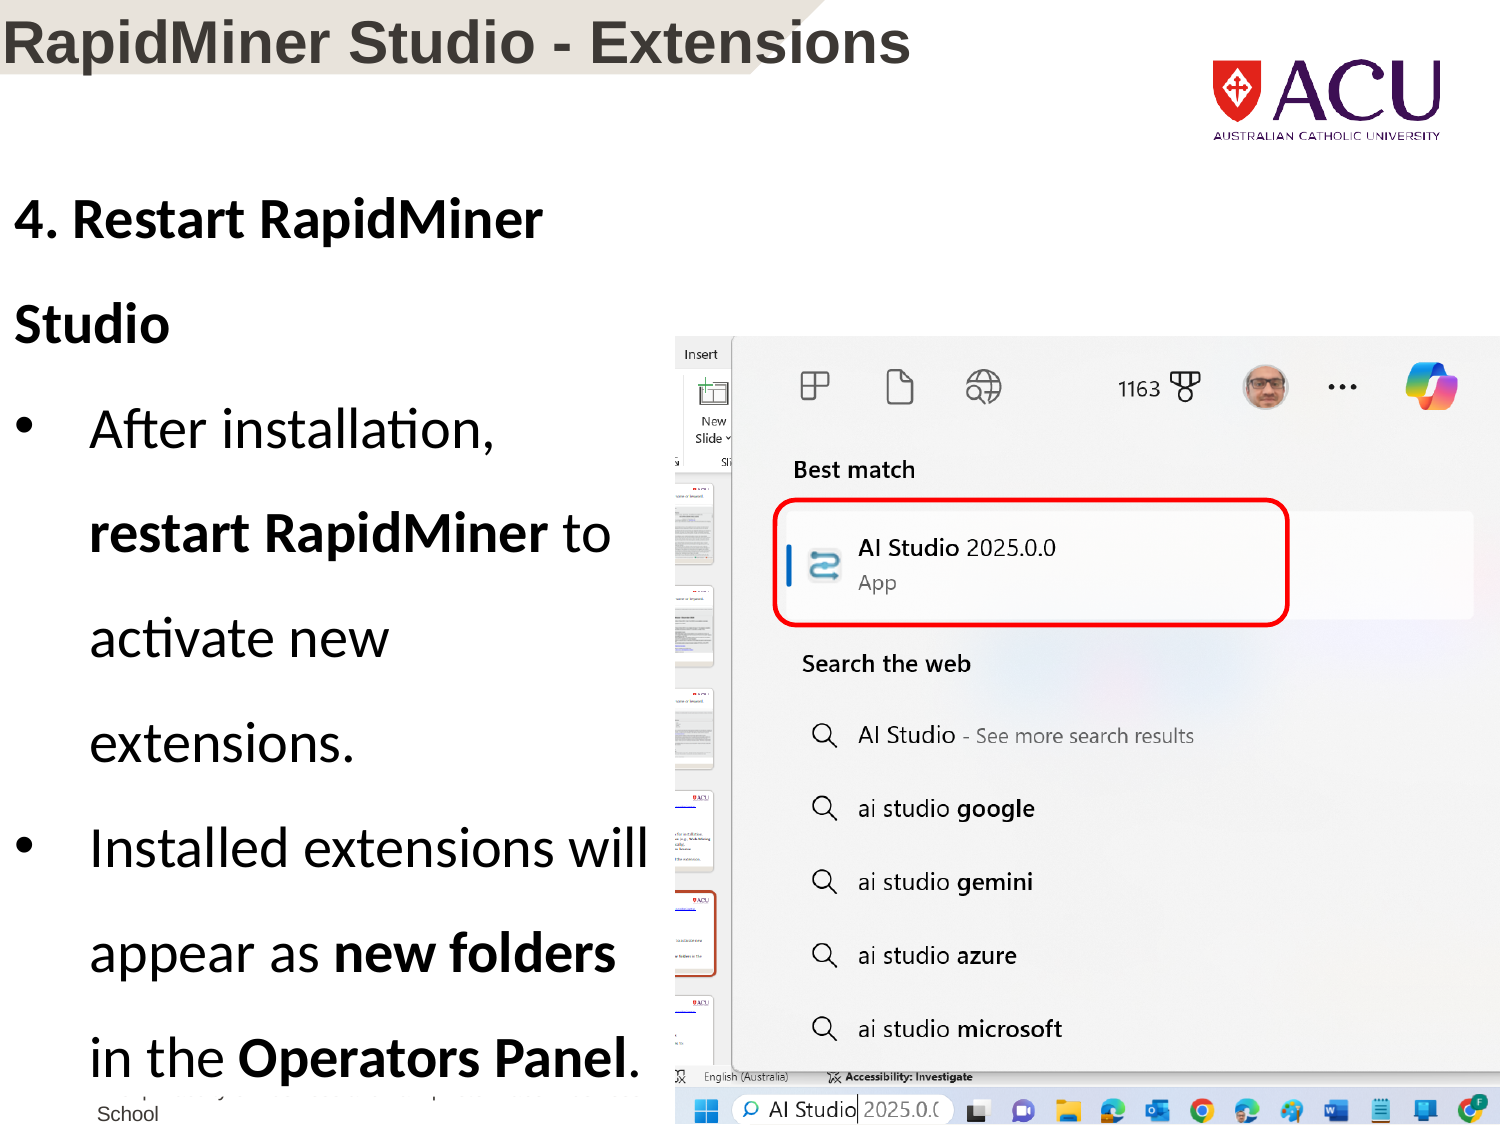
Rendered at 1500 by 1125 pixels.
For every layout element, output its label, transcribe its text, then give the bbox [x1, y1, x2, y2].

text_box 4. Restart RapidMiner Studio After installation, restart RapidMiner to activate new extensions. Installed extensions will appear as new folders in the Operators Panel. [0, 137, 675, 1097]
title RapidMiner Studio - Extensions [0, 1, 1390, 192]
picture [1390, 59, 1440, 140]
slide_number 125 | Faculty of Business and Law | Peter Faber Business School [90, 1097, 669, 1125]
picture [674, 336, 1500, 1125]
